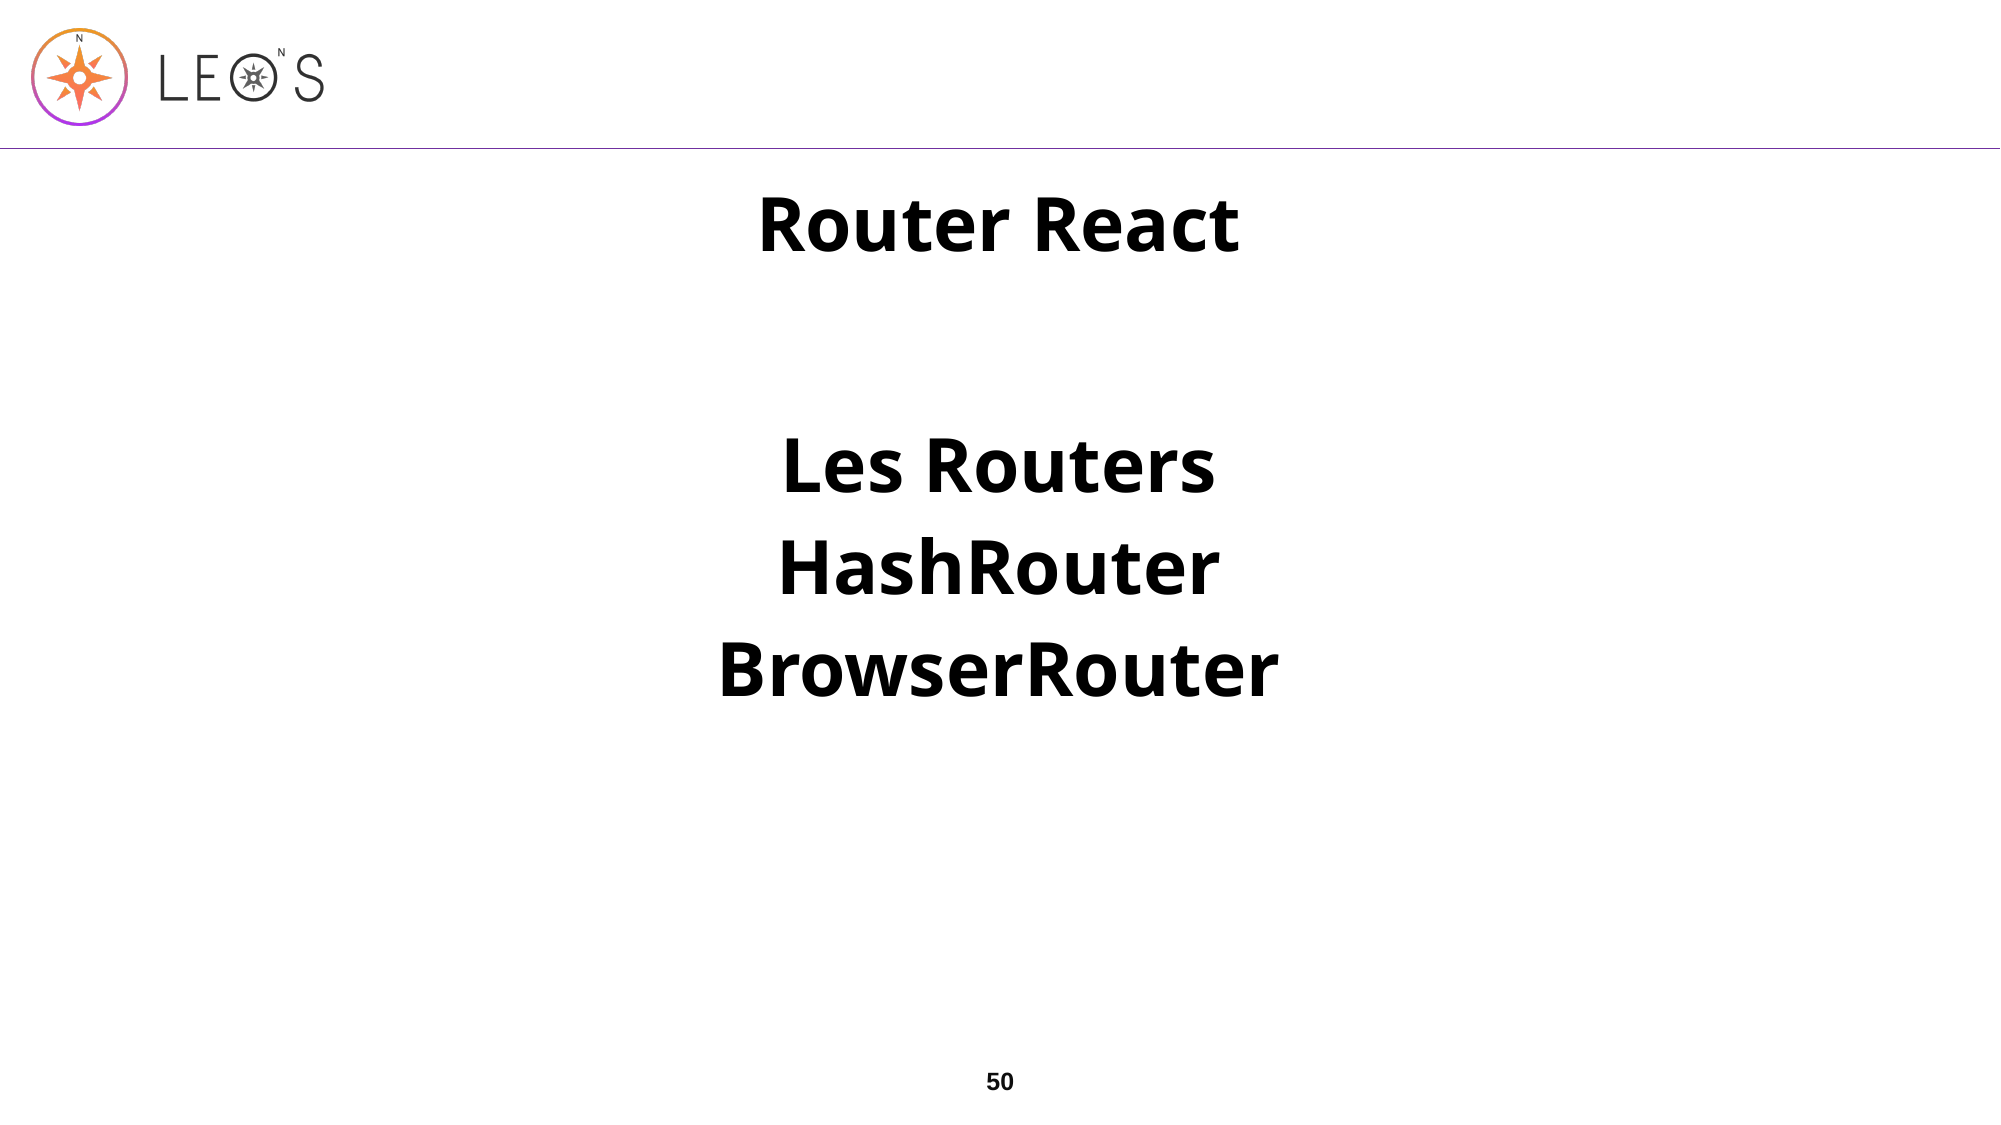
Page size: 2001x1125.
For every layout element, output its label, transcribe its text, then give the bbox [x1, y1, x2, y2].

slide_number 8 [775, 1050, 1226, 1111]
subtitle Router React [31, 149, 1967, 308]
picture [31, 28, 324, 126]
title [0, 0, 1984, 148]
text_box Les Routers HashRouter BrowserRouter [31, 322, 1967, 818]
